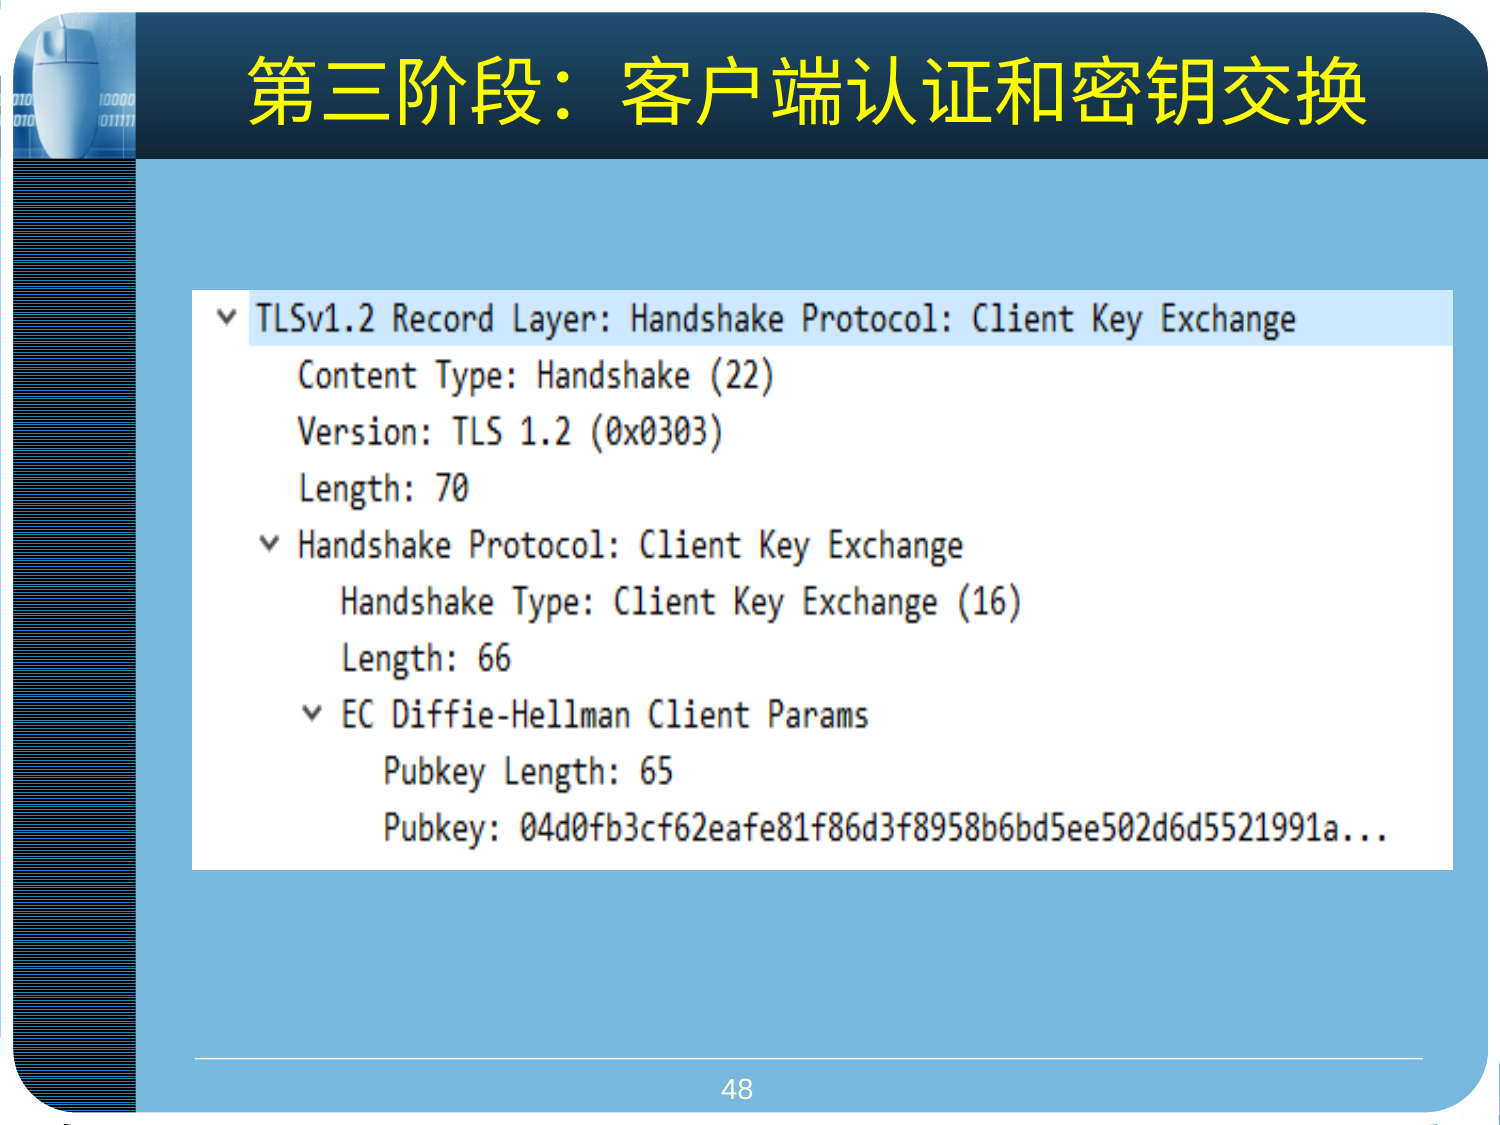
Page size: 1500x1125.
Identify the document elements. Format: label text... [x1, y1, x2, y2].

picture [14, 13, 136, 158]
slide_number 48 [562, 1062, 913, 1113]
title 第三阶段：客户端认证和密钥交换 [194, 30, 1420, 149]
picture [191, 290, 1453, 870]
